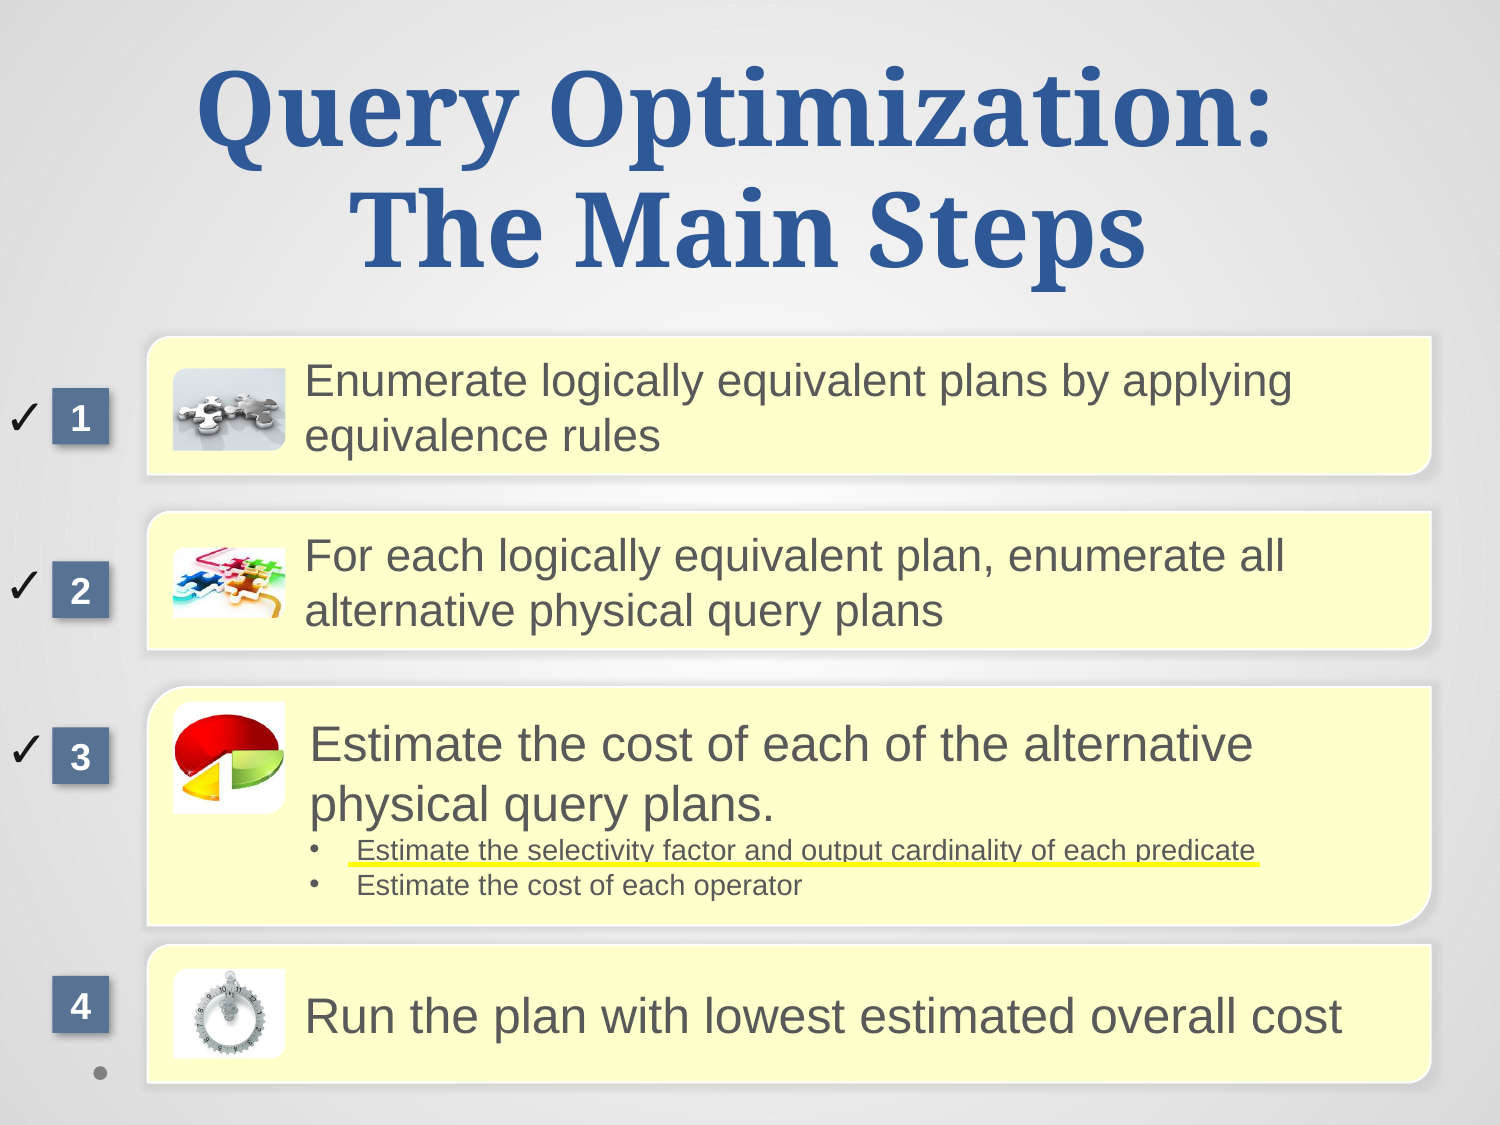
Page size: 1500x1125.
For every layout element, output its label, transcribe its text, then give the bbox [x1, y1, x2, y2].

text_box 1 [52, 387, 110, 445]
picture [172, 701, 286, 815]
text_box 3 [52, 727, 110, 785]
text_box Query Optimization: The Main Steps [33, 39, 1465, 284]
text_box ✓ [0, 709, 42, 785]
text_box Run the plan with lowest estimated overall cost [145, 942, 1434, 1085]
text_box For each logically equivalent plan, enumerate all alternative physical query plans [145, 509, 1434, 652]
text_box ✓ [0, 546, 40, 621]
picture [172, 368, 286, 451]
text_box Enumerate logically equivalent plans by applying equivalence rules [145, 334, 1434, 477]
picture [172, 968, 286, 1059]
text_box ✓ [0, 378, 40, 453]
text_box 2 [52, 561, 110, 619]
text_box Estimate the cost of each of the alternative physical query plans. Estimate the selectivity factor and output cardinality of each predicate Estimate the cost of each operator [145, 684, 1434, 928]
text_box 4 [52, 975, 110, 1034]
picture [172, 547, 286, 619]
